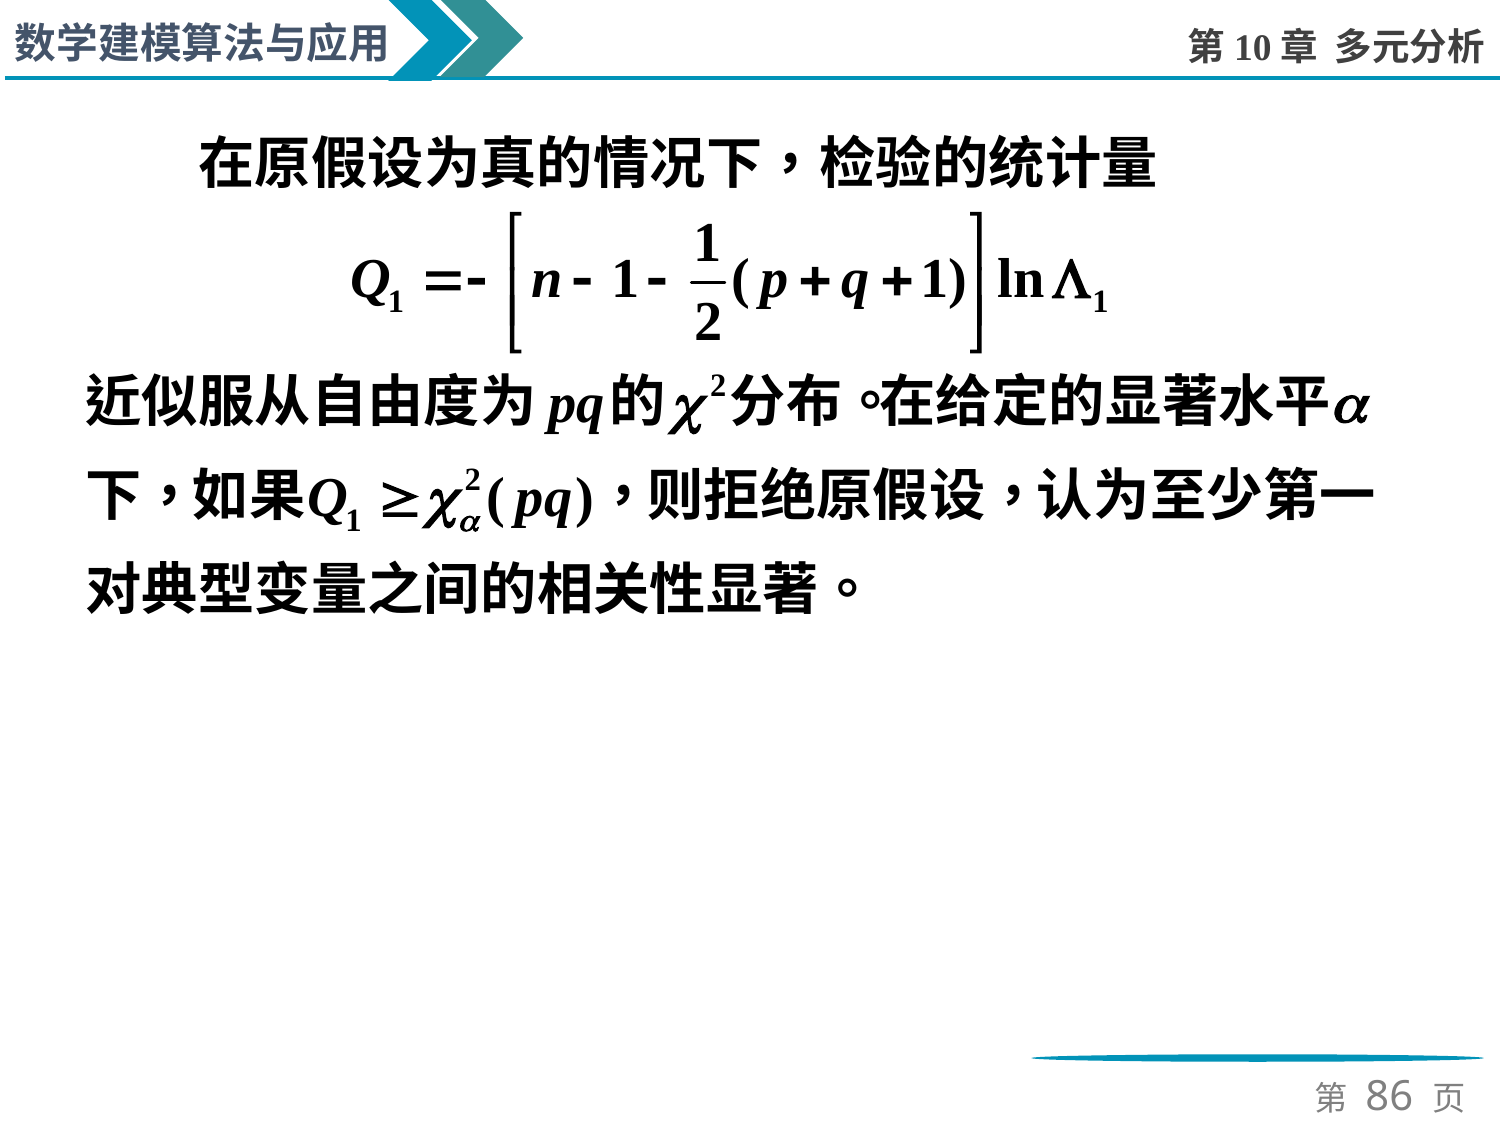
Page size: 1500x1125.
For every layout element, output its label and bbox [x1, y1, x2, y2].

text_box [85, 125, 1375, 641]
